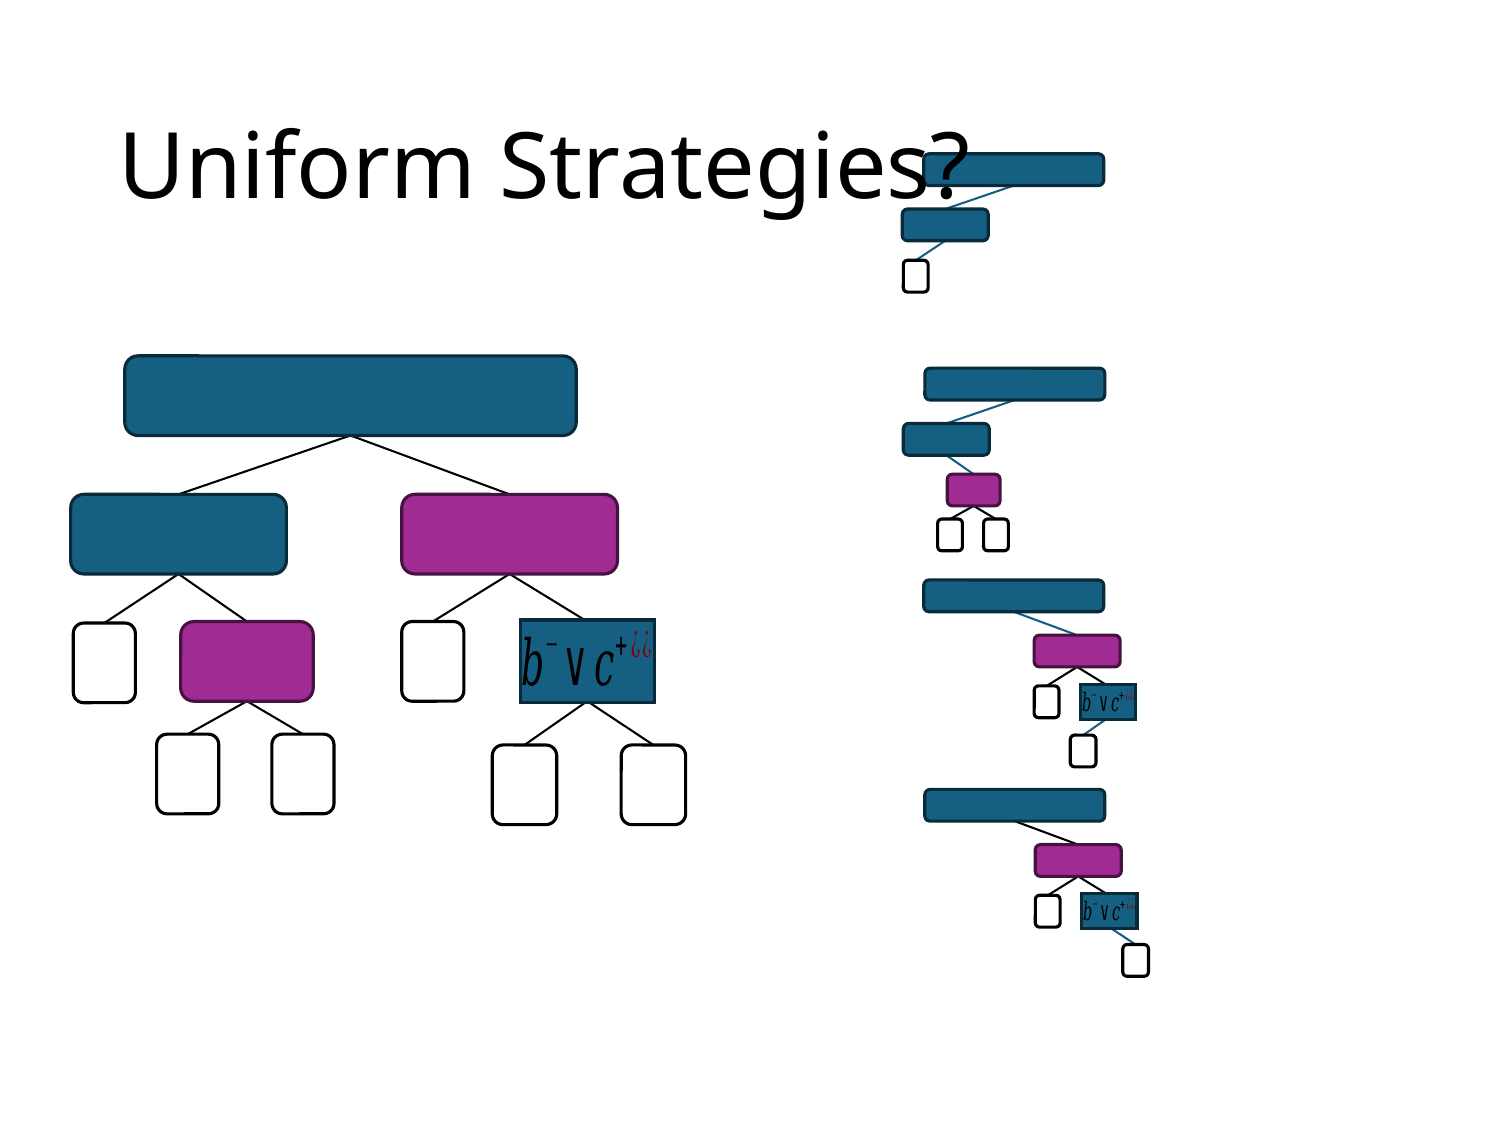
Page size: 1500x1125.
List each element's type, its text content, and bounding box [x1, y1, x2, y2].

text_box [973, 505, 997, 520]
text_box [949, 505, 973, 520]
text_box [945, 454, 975, 475]
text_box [1108, 926, 1137, 946]
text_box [70, 355, 687, 826]
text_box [1014, 820, 1079, 846]
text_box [1082, 717, 1109, 736]
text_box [915, 240, 946, 261]
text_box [1013, 611, 1078, 636]
title Uniform Strategies? [103, 59, 1397, 278]
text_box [944, 185, 1015, 210]
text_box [1047, 875, 1077, 896]
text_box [1046, 666, 1076, 687]
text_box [945, 399, 1016, 424]
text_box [1076, 666, 1109, 687]
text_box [1077, 875, 1110, 896]
